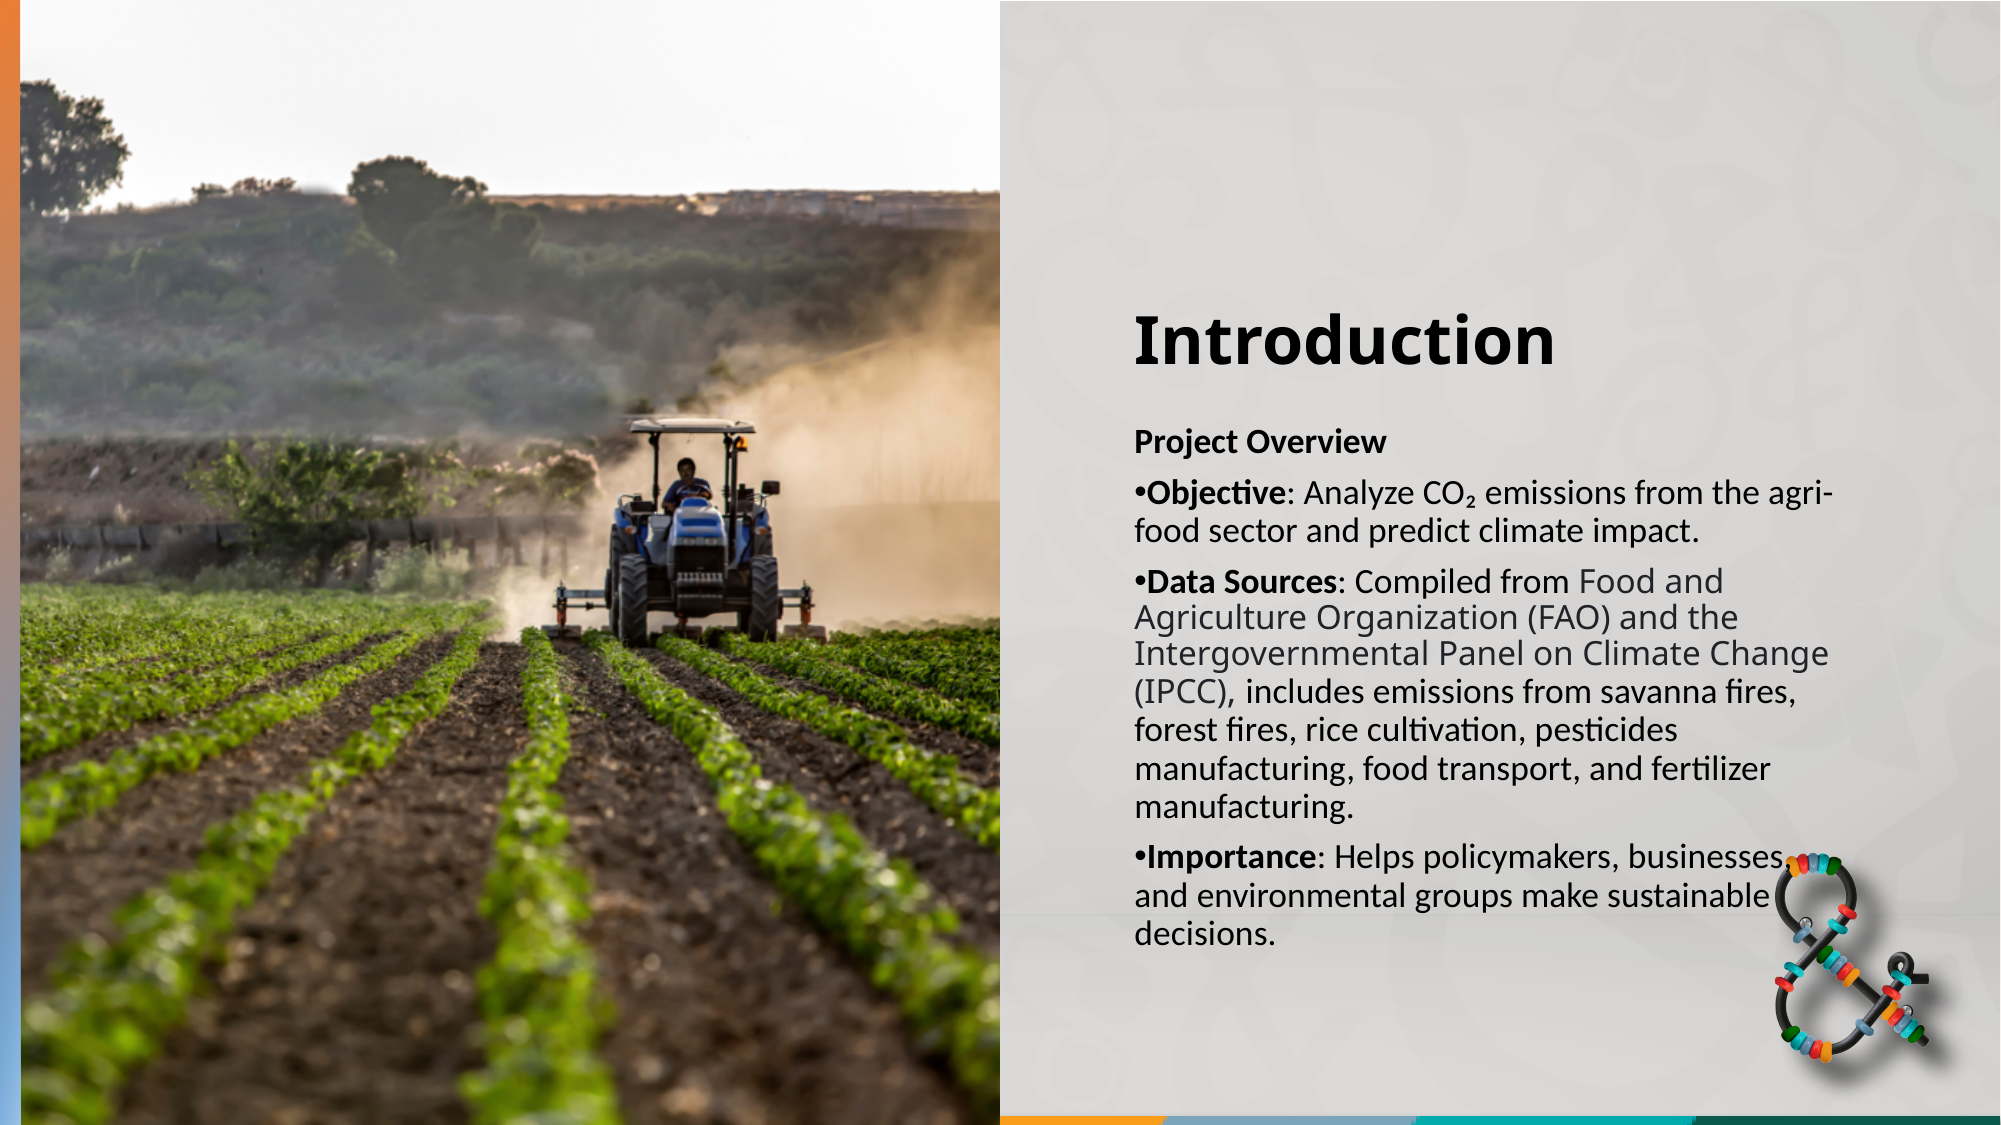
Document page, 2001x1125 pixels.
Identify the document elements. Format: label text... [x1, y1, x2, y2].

picture [21, 0, 2001, 1125]
text_box Project Overview Objective: Analyze CO₂ emissions from the agri-food sector and predict climate impact. Data Sources: Compiled from Food and Agriculture Organization (FAO) and the Intergovernmental Panel on Climate Change (IPCC), includes emissions from savanna fires, forest fires, rice cultivation, pesticides manufacturing, food transport, and fertilizer manufacturing. Importance: Helps policymakers, businesses, and environmental groups make sustainable decisions. [1119, 415, 1857, 982]
title Introduction [1119, 121, 1857, 387]
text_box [0, 0, 21, 1125]
